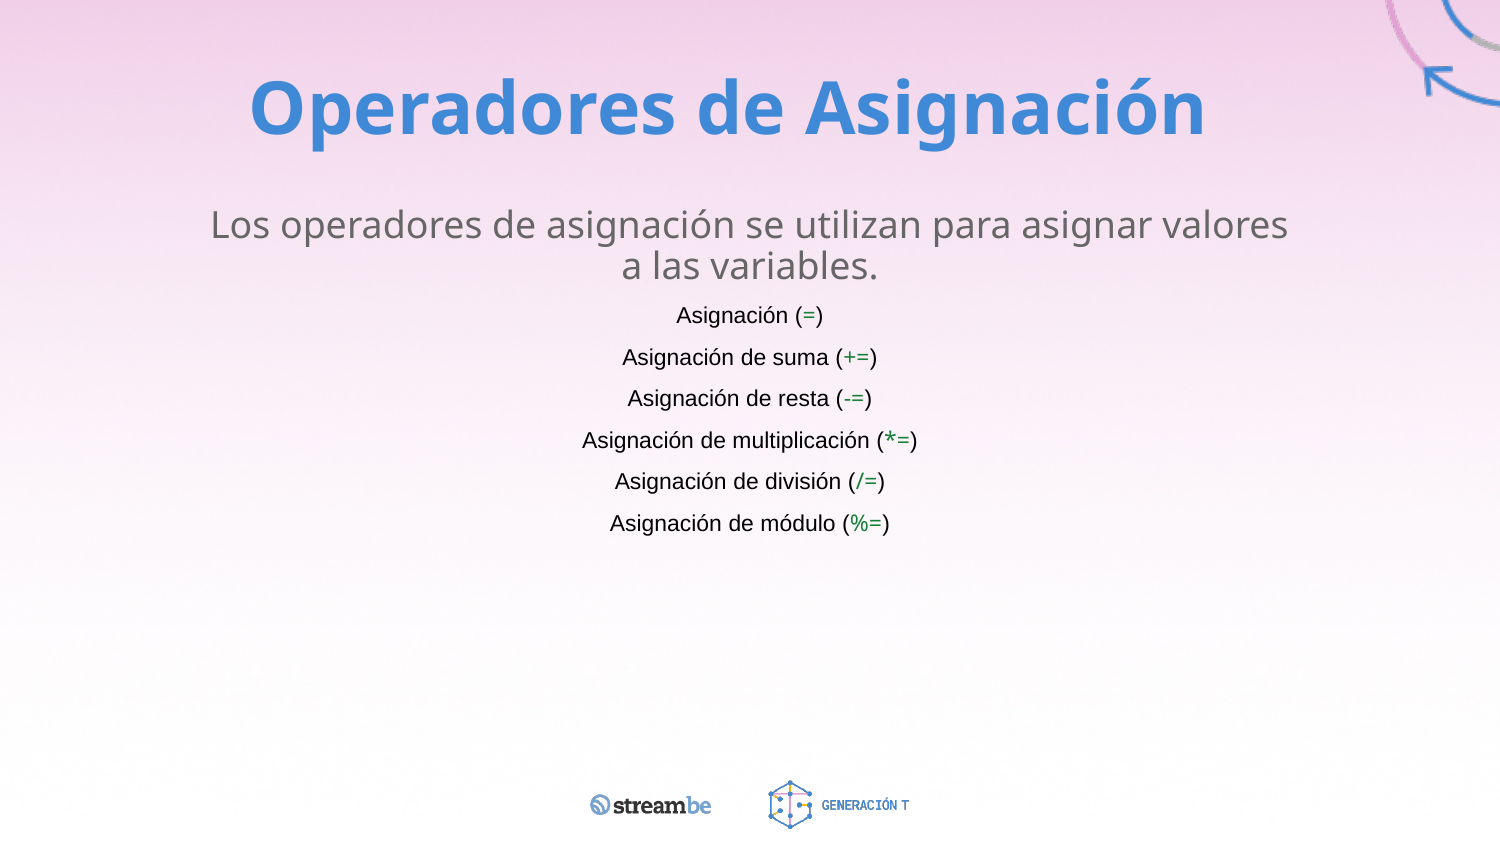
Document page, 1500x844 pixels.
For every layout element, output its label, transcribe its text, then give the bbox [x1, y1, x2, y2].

title Operadores de Asignación [166, 64, 1292, 157]
subtitle Los operadores de asignación se utilizan para asignar valores a las variables. Asignación (=) Asignación de suma (+=) Asignación de resta (-=) Asignación de multiplicación (*=) Asignación de división (/=) Asignación de módulo (%=) [187, 201, 1313, 647]
picture [0, 0, 1500, 844]
